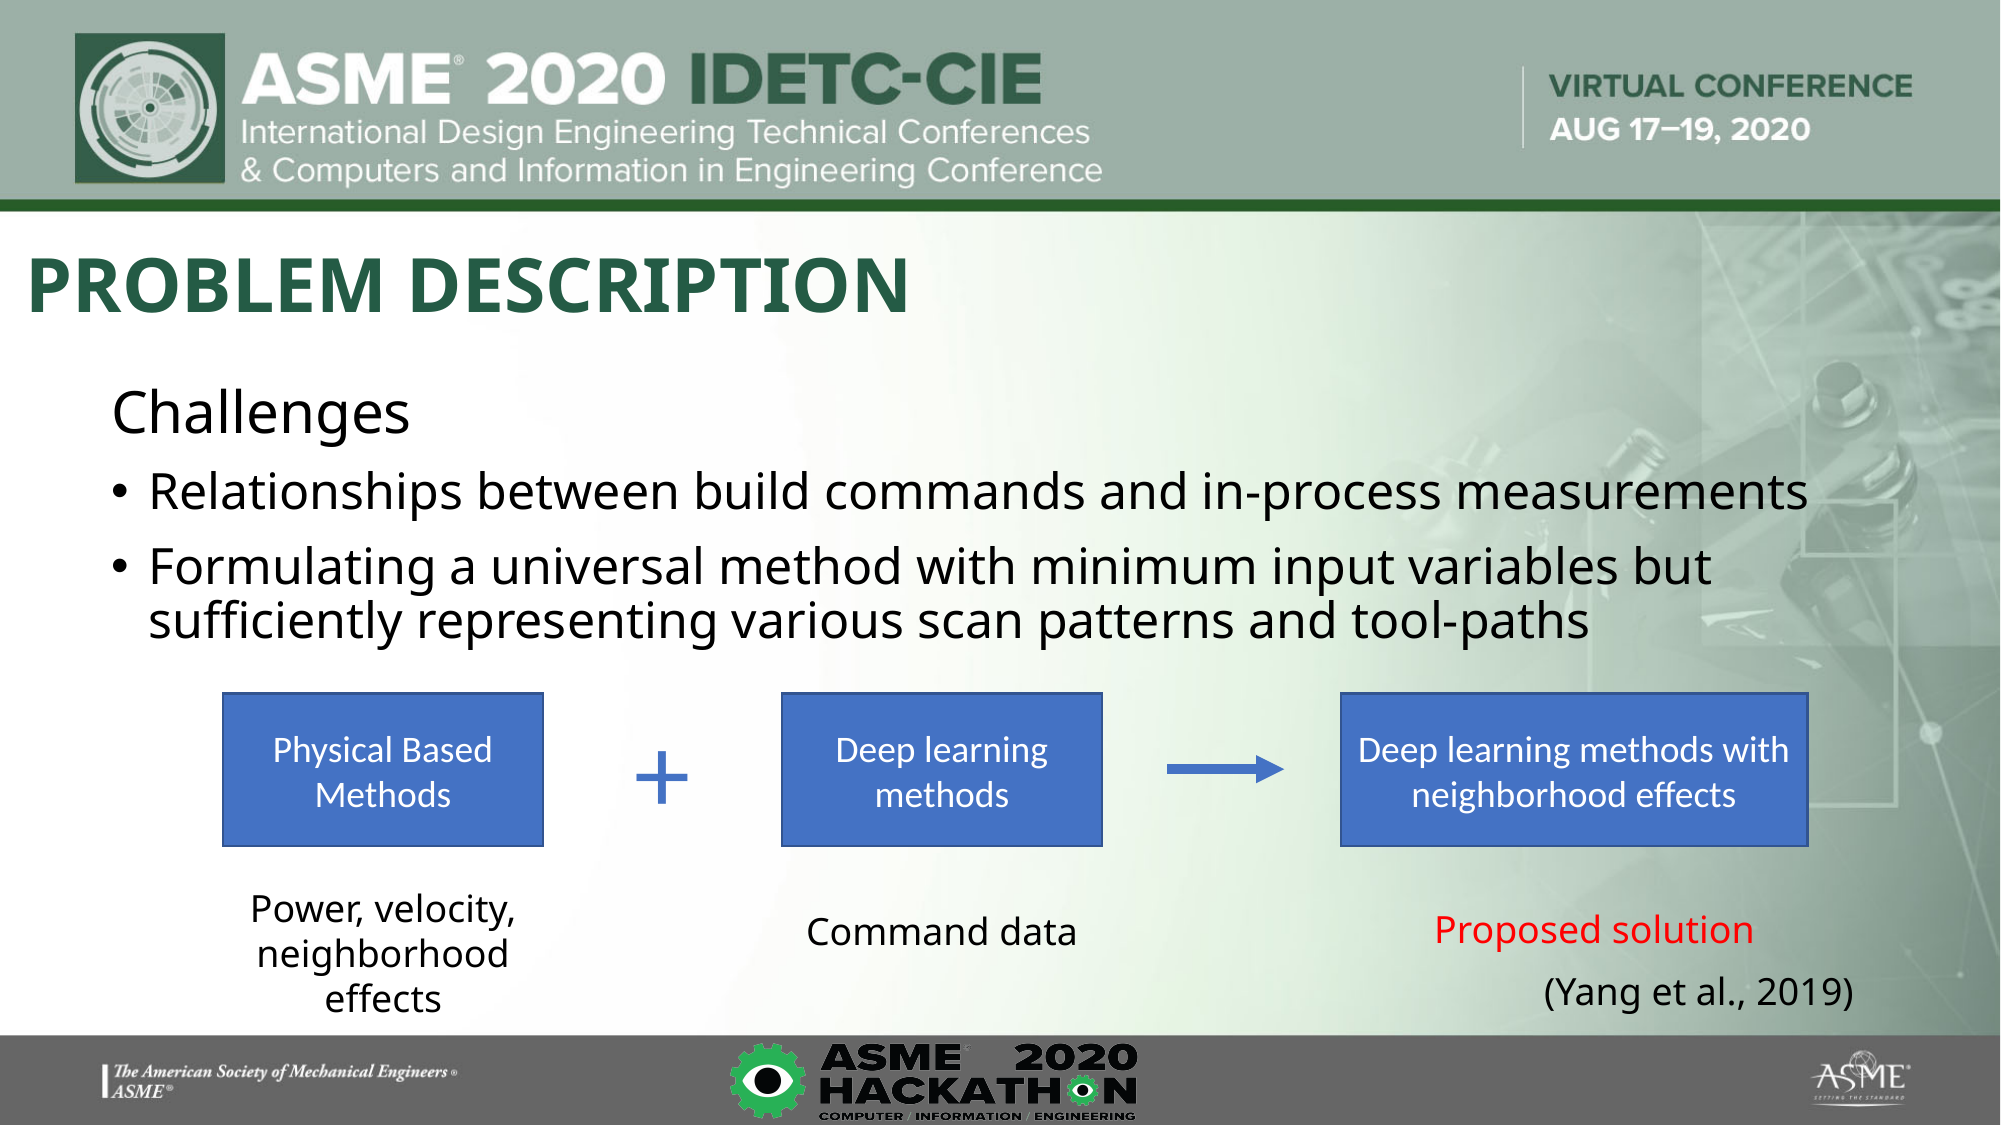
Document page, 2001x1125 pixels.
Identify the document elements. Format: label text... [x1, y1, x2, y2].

list Challenges Relationships between build commands and in-process measurements Formulating a universal method with minimum input variables but sufficiently representing various scan patterns and tool-paths [96, 375, 1896, 1012]
text_box Command data [785, 900, 1099, 960]
text_box Deep learning methods with neighborhood effects [1340, 692, 1809, 847]
text_box Deep learning methods [781, 692, 1103, 847]
title PROBLEM DESCRIPTION [10, 219, 1736, 358]
text_box + [619, 693, 706, 844]
text_box Proposed solution [1403, 898, 1786, 959]
picture [0, 0, 2001, 1125]
text_box Power, velocity, neighborhood effects [192, 877, 574, 1028]
text_box (Yang et al., 2019) [1529, 960, 1940, 1021]
text_box Physical Based Methods [222, 692, 544, 847]
